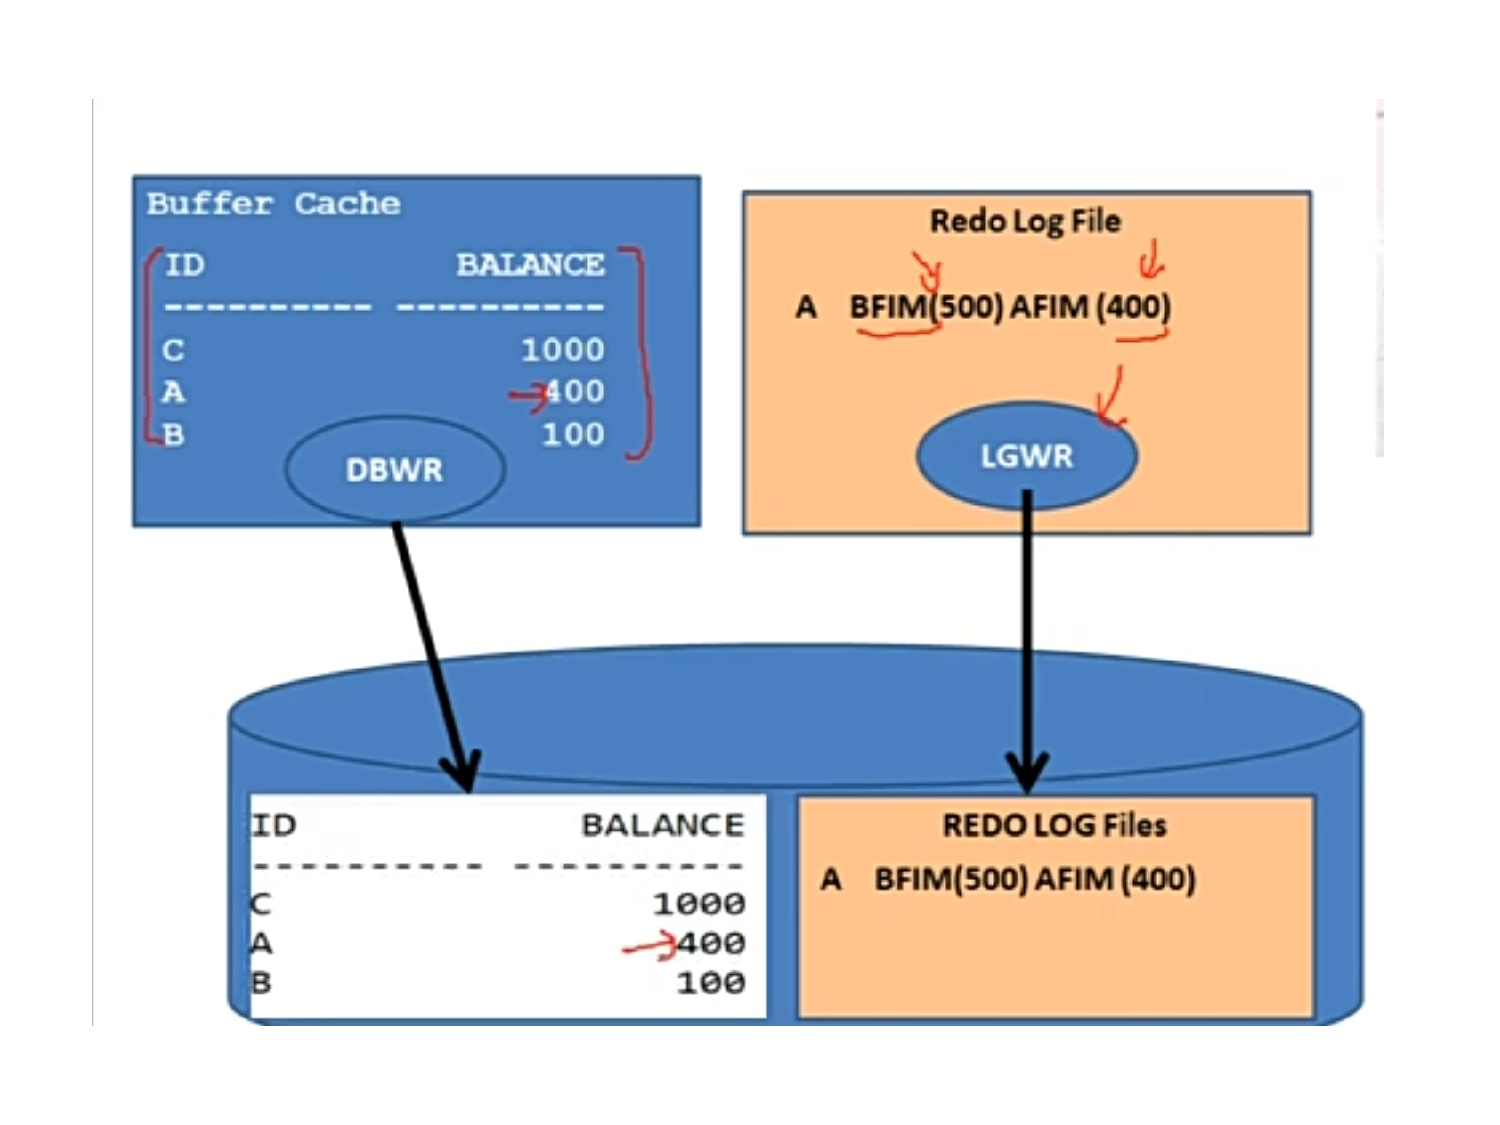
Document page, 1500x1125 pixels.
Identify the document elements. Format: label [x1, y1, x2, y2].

picture [92, 99, 1384, 1026]
